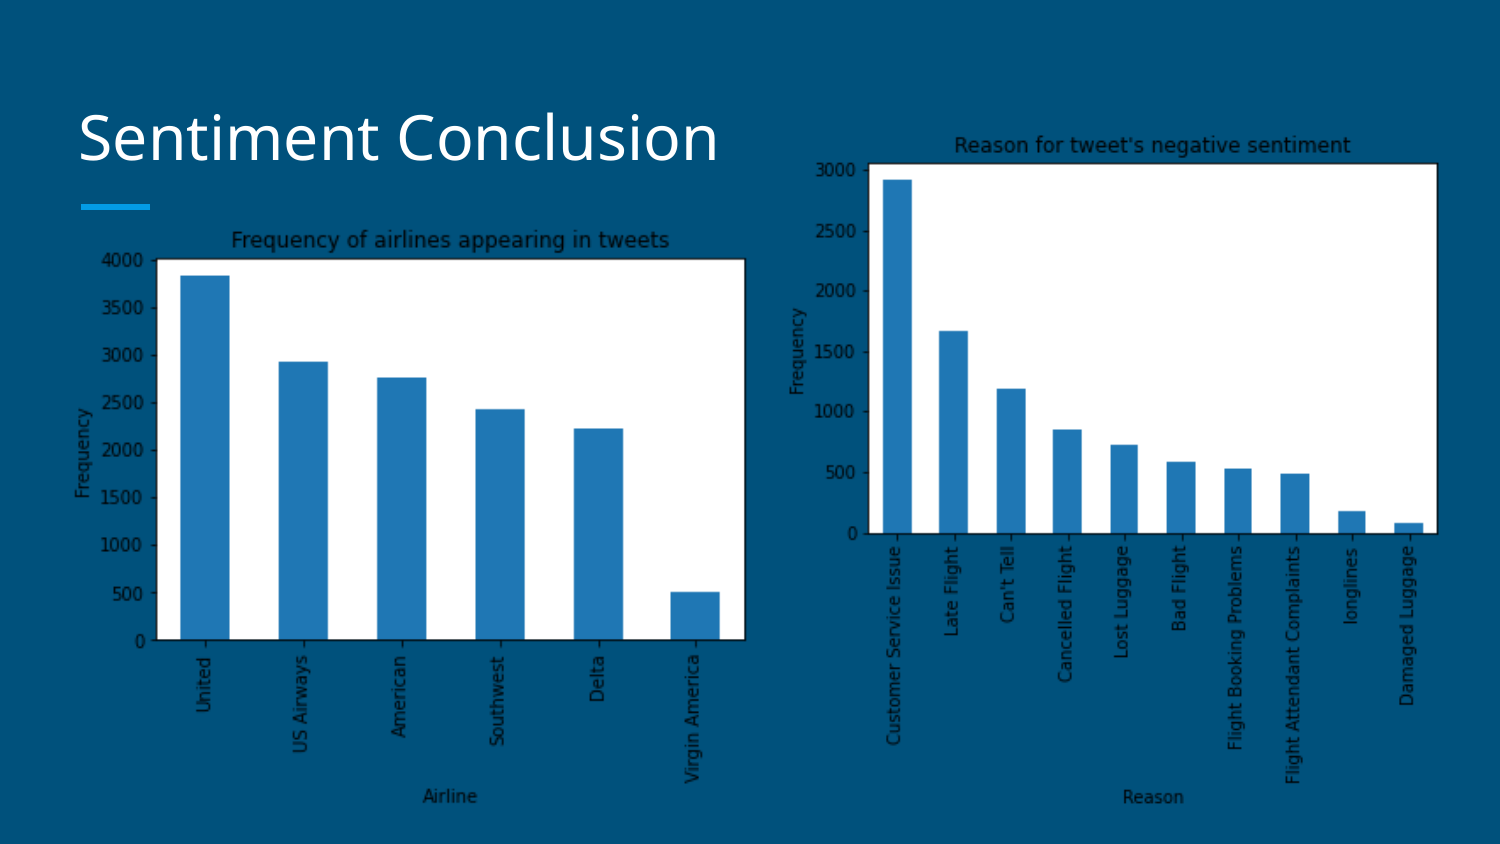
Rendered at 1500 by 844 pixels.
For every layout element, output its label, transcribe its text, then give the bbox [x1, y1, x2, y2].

title Sentiment Conclusion [63, 75, 1437, 188]
picture [957, 141, 963, 151]
picture [868, 164, 1438, 535]
picture [154, 259, 745, 641]
picture [361, 236, 365, 246]
